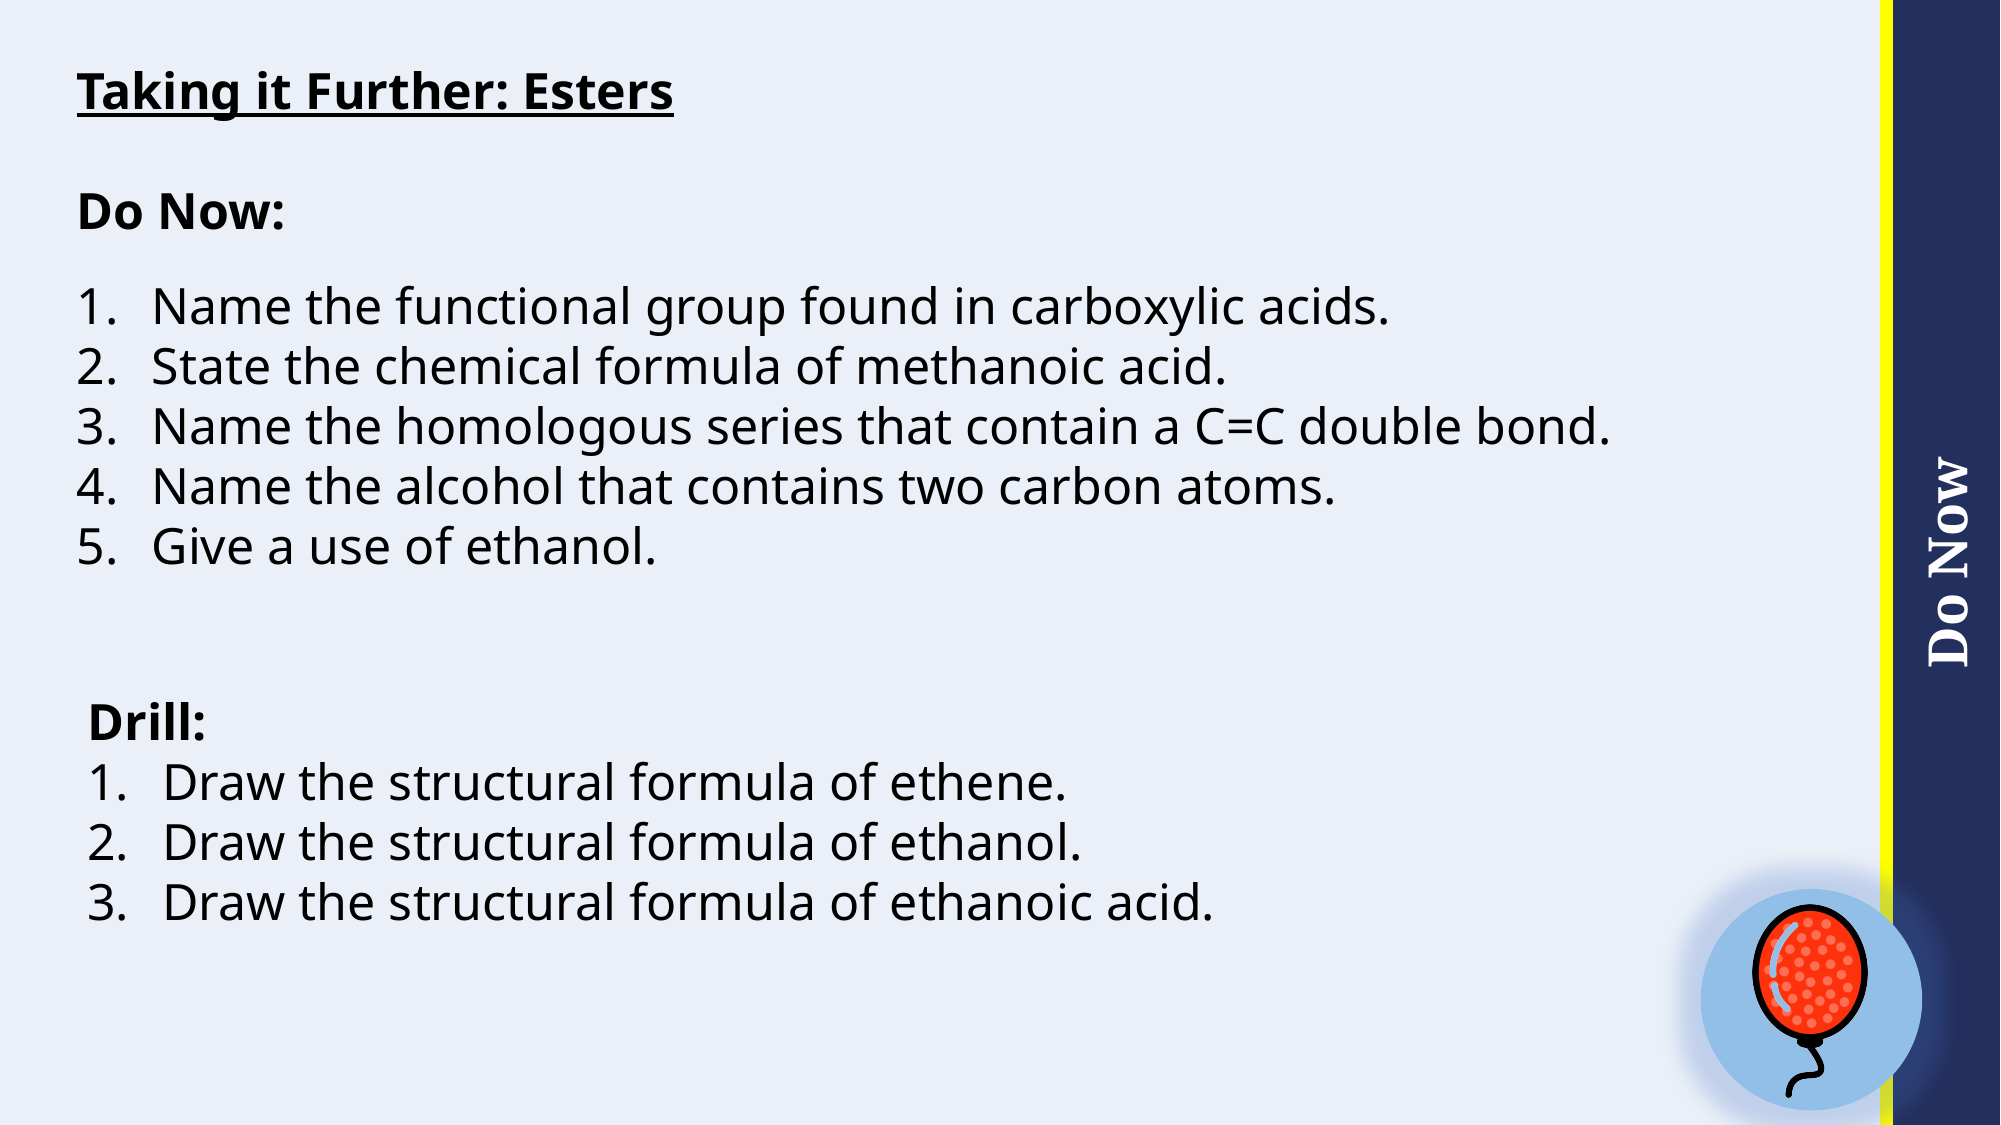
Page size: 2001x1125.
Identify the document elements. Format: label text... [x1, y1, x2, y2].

text_box Taking it Further: Esters Do Now: Name the functional group found in carboxylic acids. State the chemical formula of methanoic acid. Name the homologous series that contain a C=C double bond. Name the alcohol that contains two carbon atoms. Give a use of ethanol. [61, 52, 1977, 582]
picture [1751, 904, 1868, 1098]
text_box Drill: Draw the structural formula of ethene. Draw the structural formula of ethanol. Draw the structural formula of ethanoic acid. [72, 682, 1826, 938]
